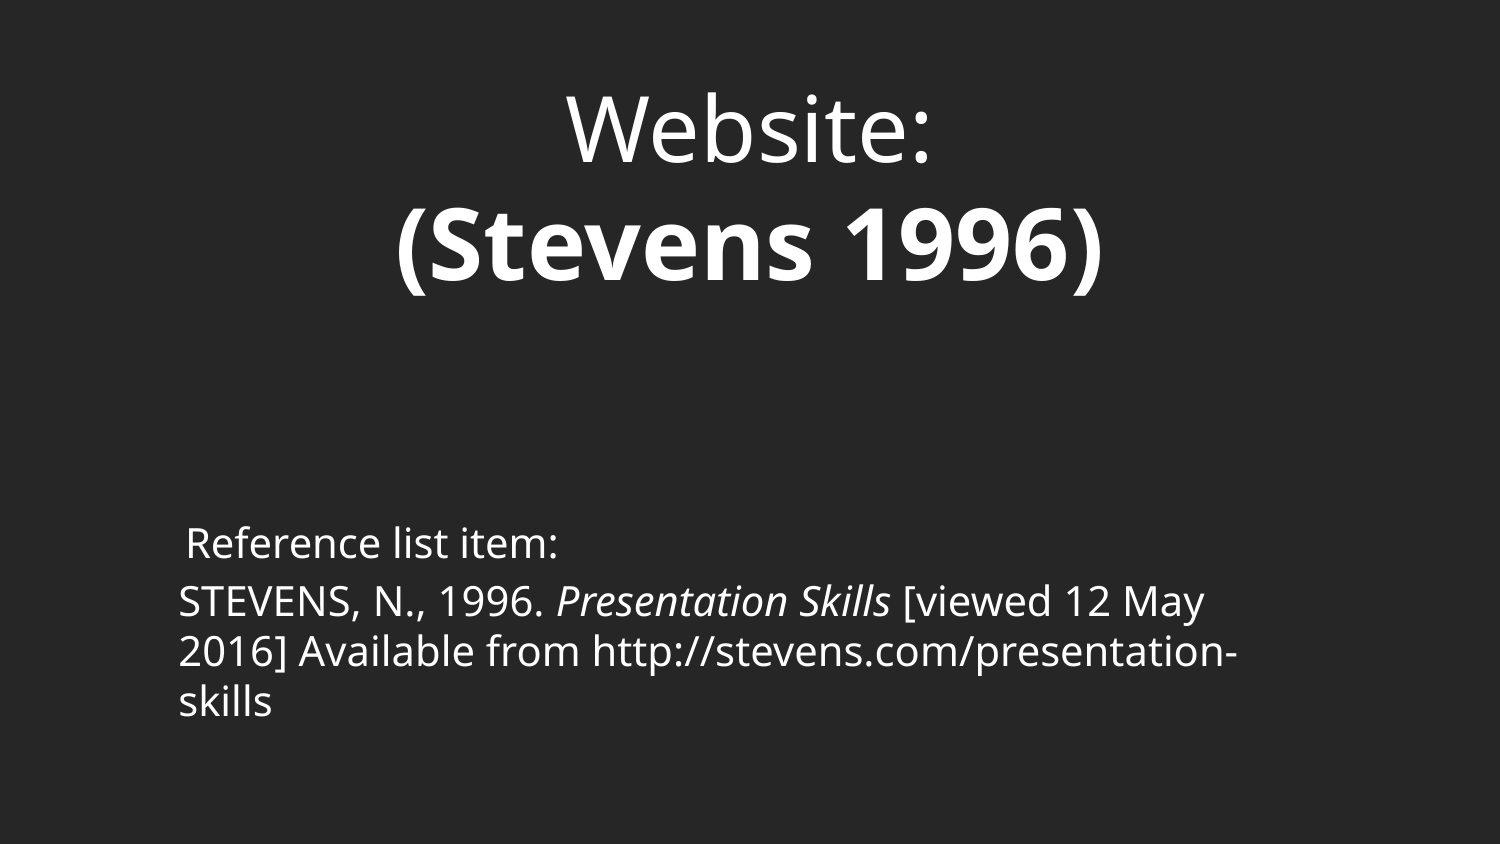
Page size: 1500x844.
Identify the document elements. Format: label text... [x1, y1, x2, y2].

text_box Reference list item: [170, 509, 575, 575]
text_box STEVENS, N., 1996. Presentation Skills [viewed 12 May 2016] Available from http://stevens.com/presentation-skills [163, 567, 1337, 733]
text_box Website: (Stevens 1996) [380, 63, 1120, 309]
